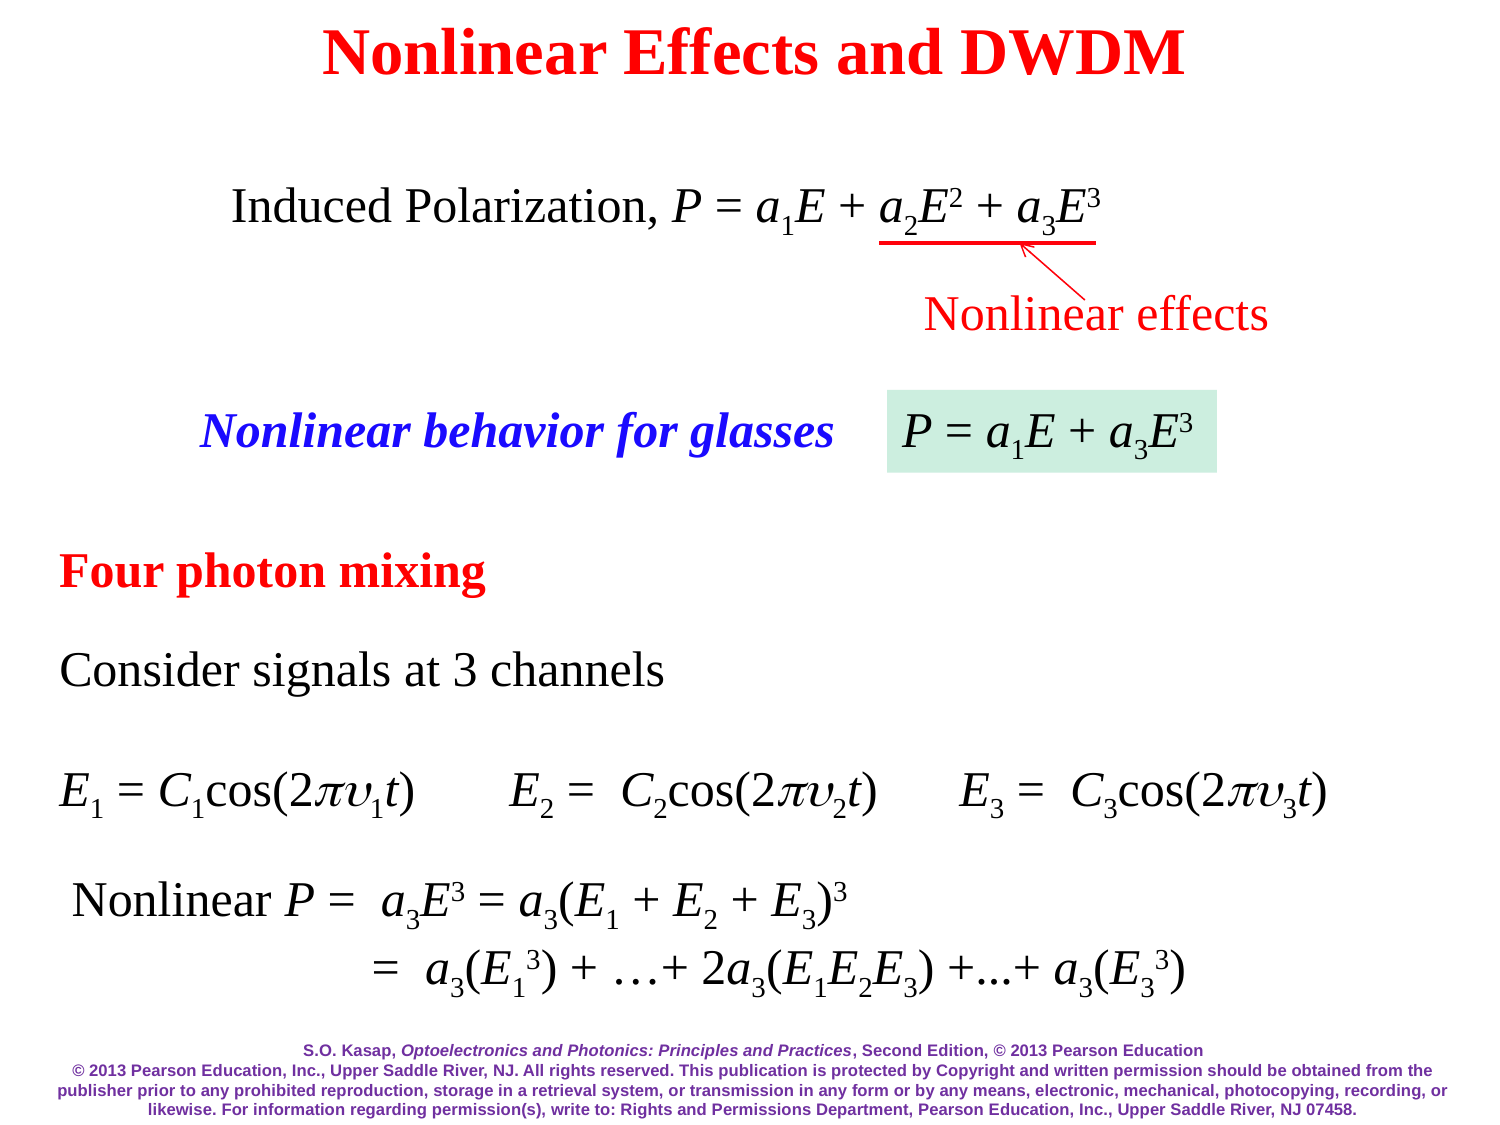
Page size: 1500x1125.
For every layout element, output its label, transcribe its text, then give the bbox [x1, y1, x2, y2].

text_box Consider signals at 3 channels E1 = C1cos(2pu1t) E2 = C2cos(2pu2t) E3 = C3cos(2pu3t) [44, 628, 1450, 832]
text_box P = a1E + a3E3 [887, 389, 1217, 473]
text_box Four photon mixing [44, 530, 949, 606]
title Nonlinear Effects and DWDM [101, 0, 1409, 133]
text_box Nonlinear P = a3E3 = a3(E1 + E2 + E3)3 = a3(E13) + …+ 2a3(E1E2E3) +...+ a3(E33) [56, 859, 1345, 1011]
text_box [1019, 242, 1086, 301]
text_box Nonlinear effects [812, 273, 1381, 349]
text_box Induced Polarization, P = a1E + a2E2 + a3E3 [216, 165, 1267, 249]
text_box Nonlinear behavior for glasses [185, 389, 851, 465]
